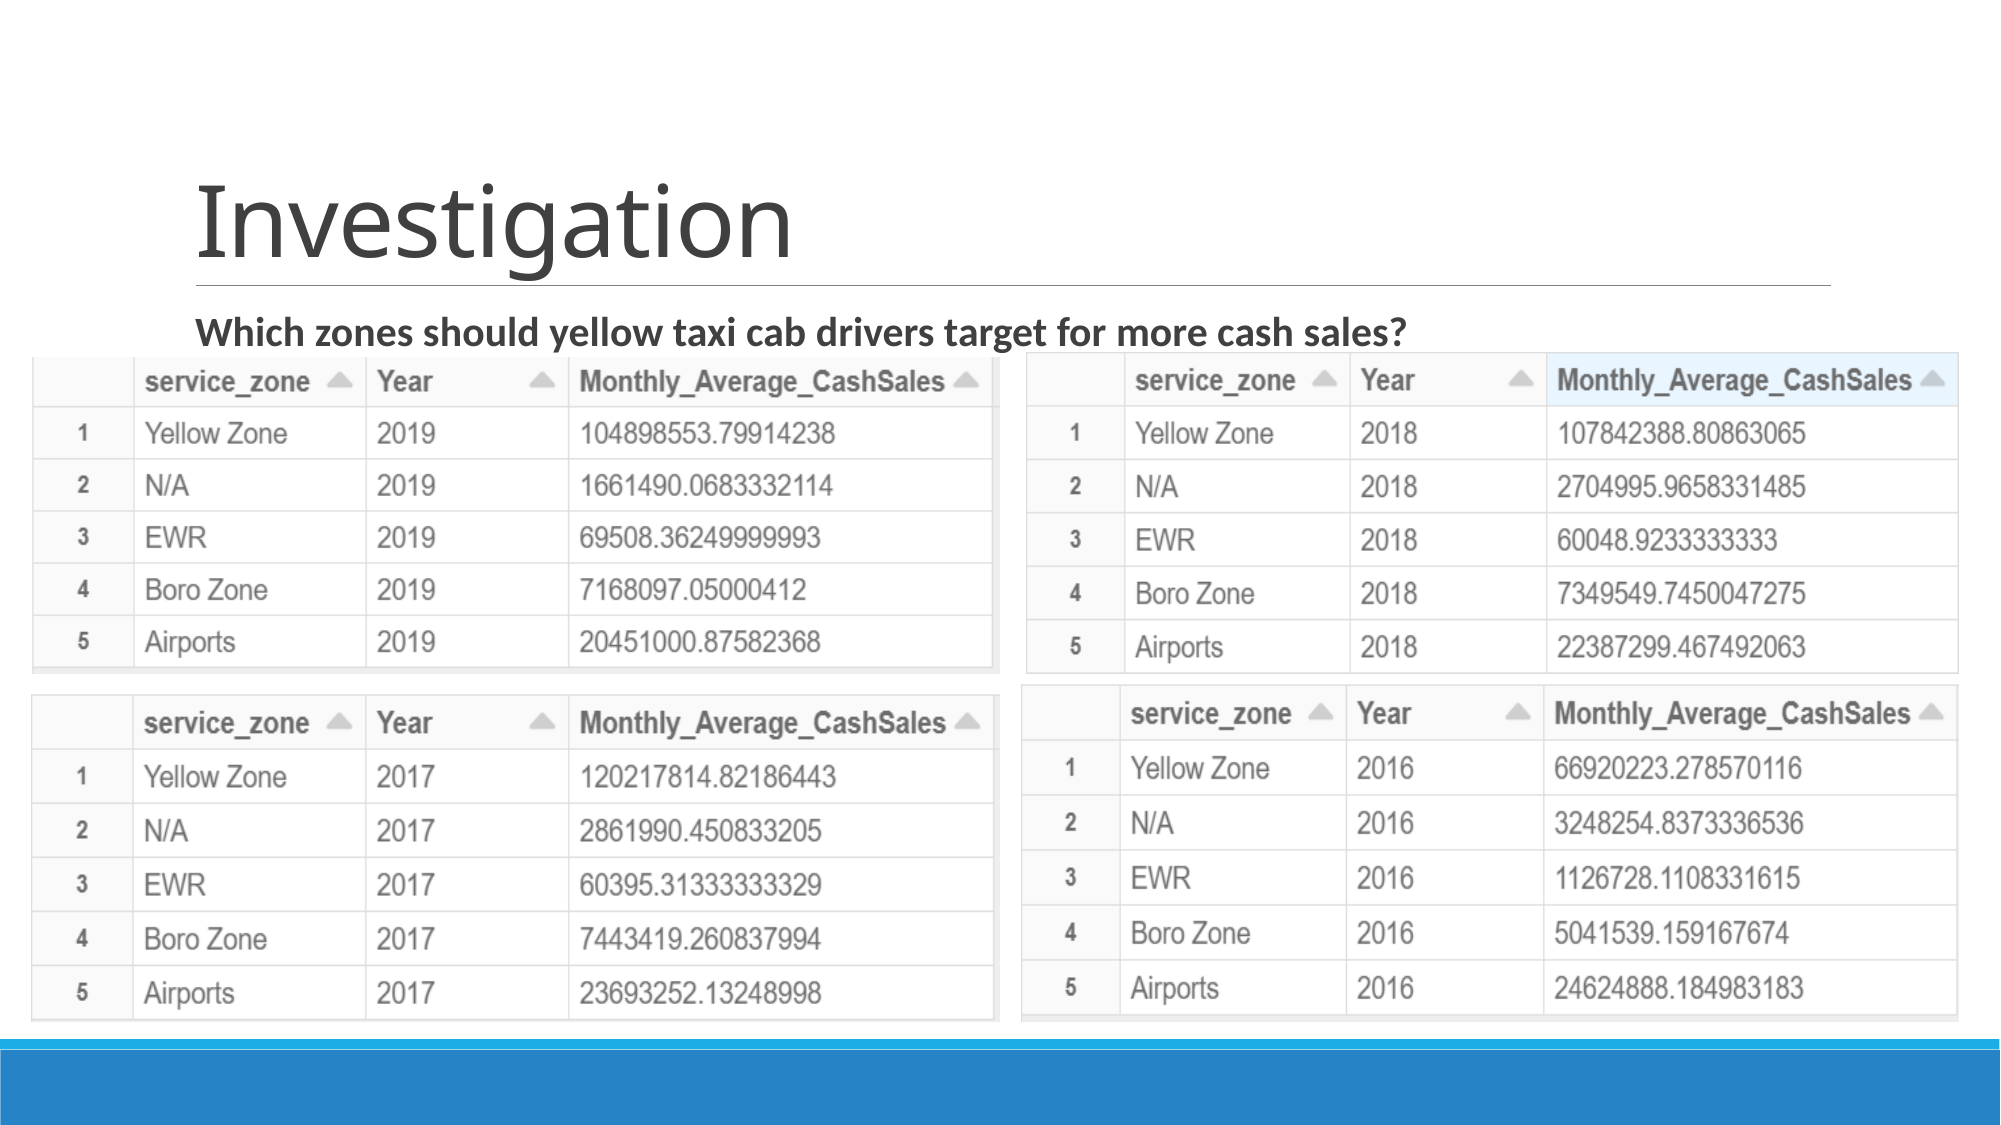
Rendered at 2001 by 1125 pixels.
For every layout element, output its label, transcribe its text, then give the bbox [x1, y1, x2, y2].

picture [1026, 352, 1959, 675]
list Which zones should yellow taxi cab drivers target for more cash sales? [180, 302, 1830, 963]
picture [1020, 683, 1959, 1022]
picture [30, 693, 1001, 1022]
picture [30, 357, 1001, 675]
title Investigation [180, 47, 1830, 285]
